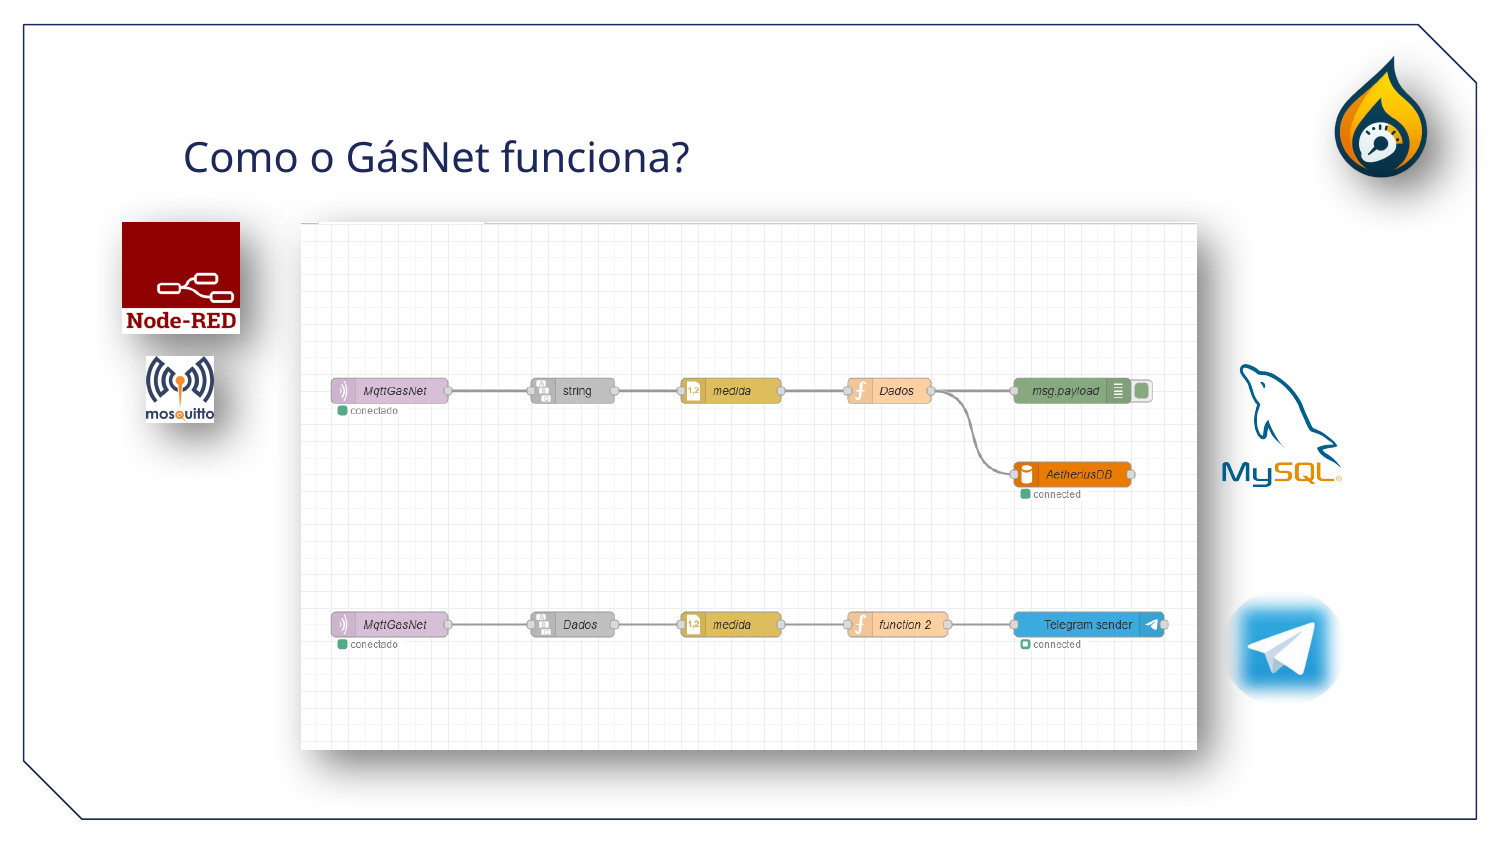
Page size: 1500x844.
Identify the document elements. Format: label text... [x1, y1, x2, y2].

picture [146, 356, 215, 424]
text_box Como o GásNet funciona? [167, 123, 831, 189]
picture [1282, 25, 1481, 223]
picture [1221, 589, 1346, 707]
picture [122, 221, 240, 334]
picture [1221, 362, 1343, 487]
picture [301, 222, 1197, 751]
